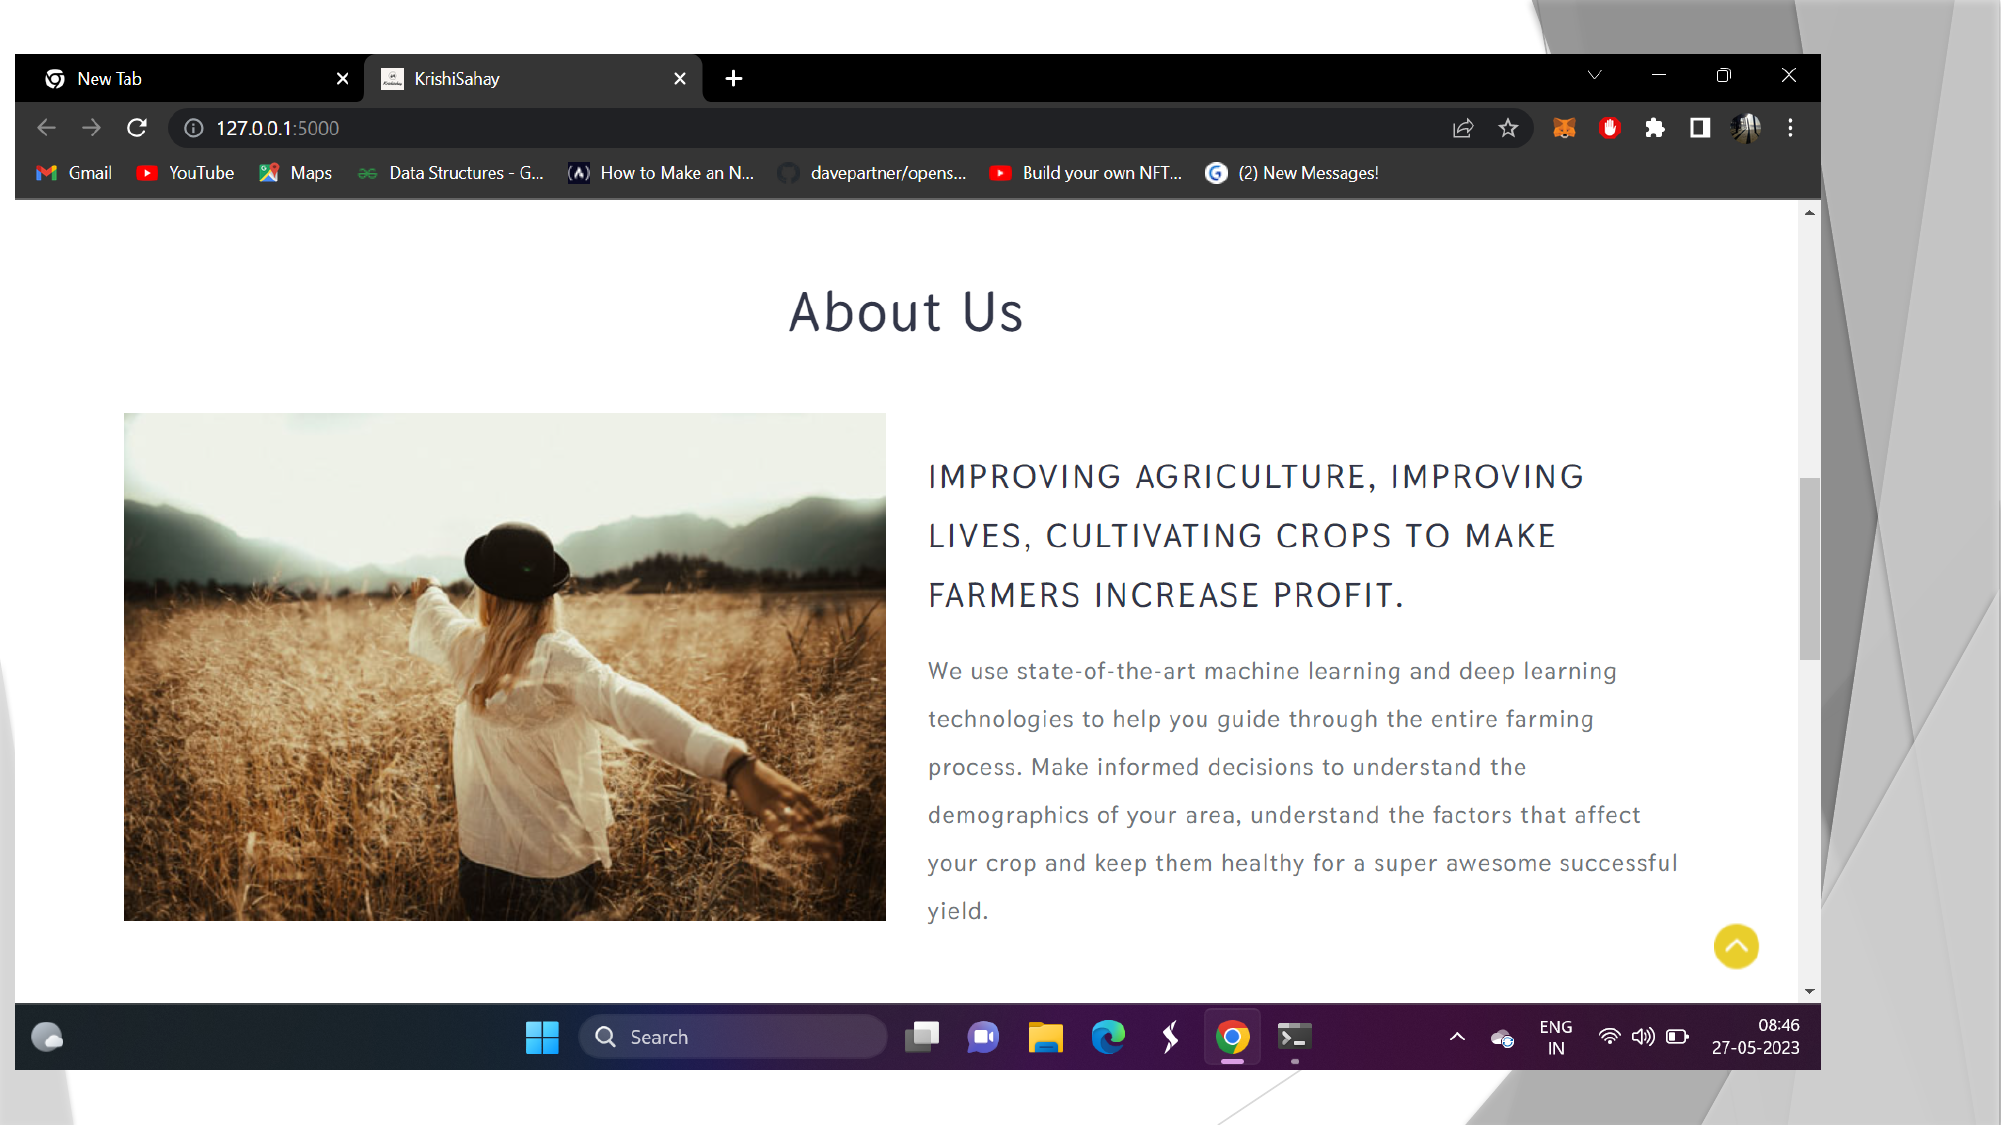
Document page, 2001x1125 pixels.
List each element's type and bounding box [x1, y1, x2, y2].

picture [15, 54, 1821, 1071]
